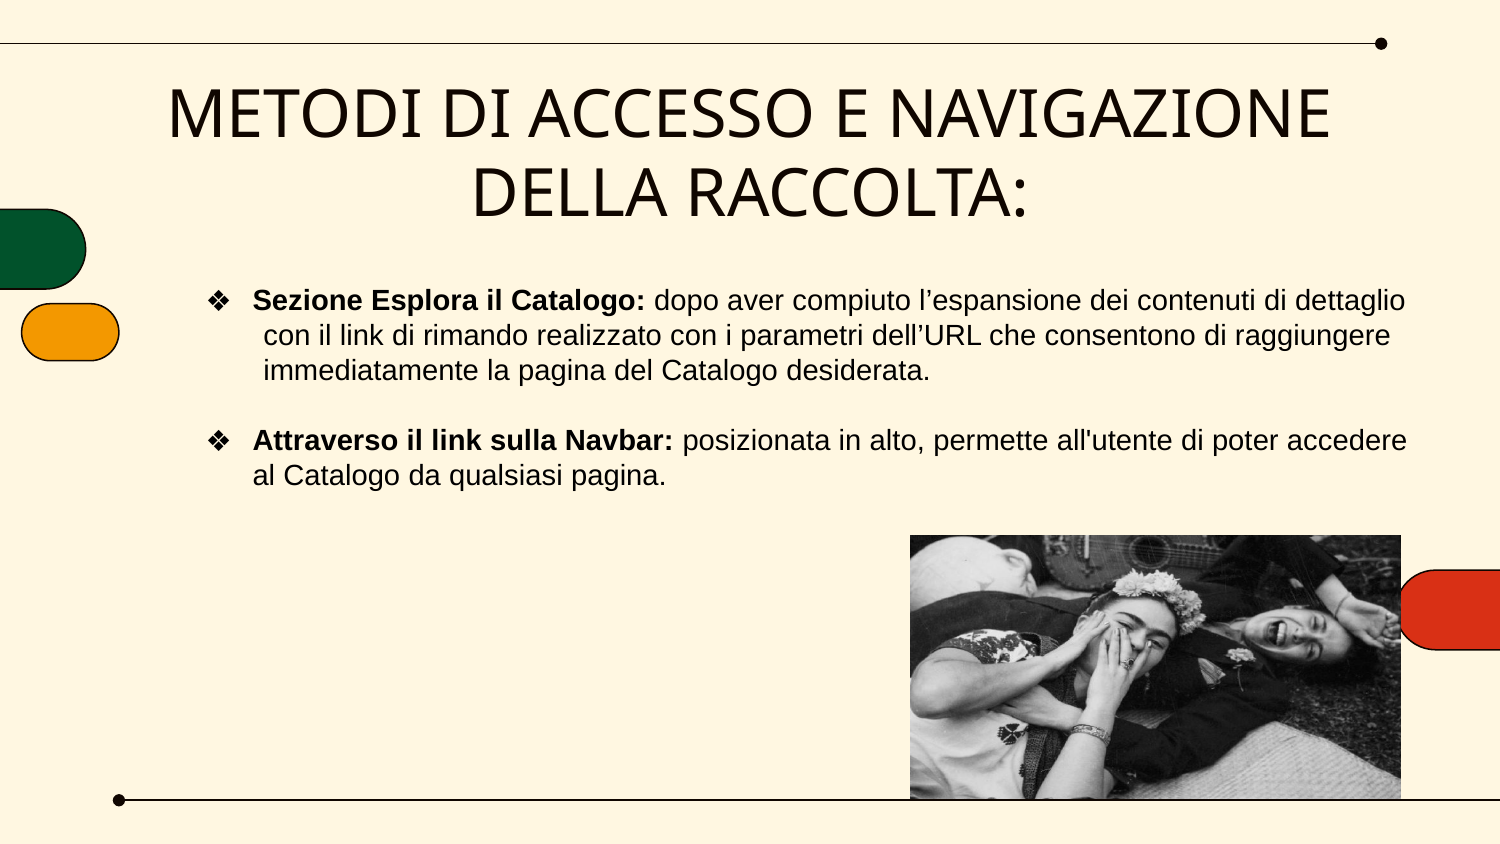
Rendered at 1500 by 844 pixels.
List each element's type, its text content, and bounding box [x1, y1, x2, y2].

title METODI DI ACCESSO E NAVIGAZIONE DELLA RACCOLTA: [129, 55, 1371, 247]
picture [909, 535, 1401, 799]
text_box Sezione Esplora il Catalogo: dopo aver compiuto l’espansione dei contenuti di dettaglio con il link di rimando realizzato con i parametri dell’URL che consentono di raggiungere immediatamente la pagina del Catalogo desiderata. Attraverso il link sulla Navbar: posizionata in alto, permette all'utente di poter accedere al Catalogo da qualsiasi pagina. [190, 273, 1434, 499]
